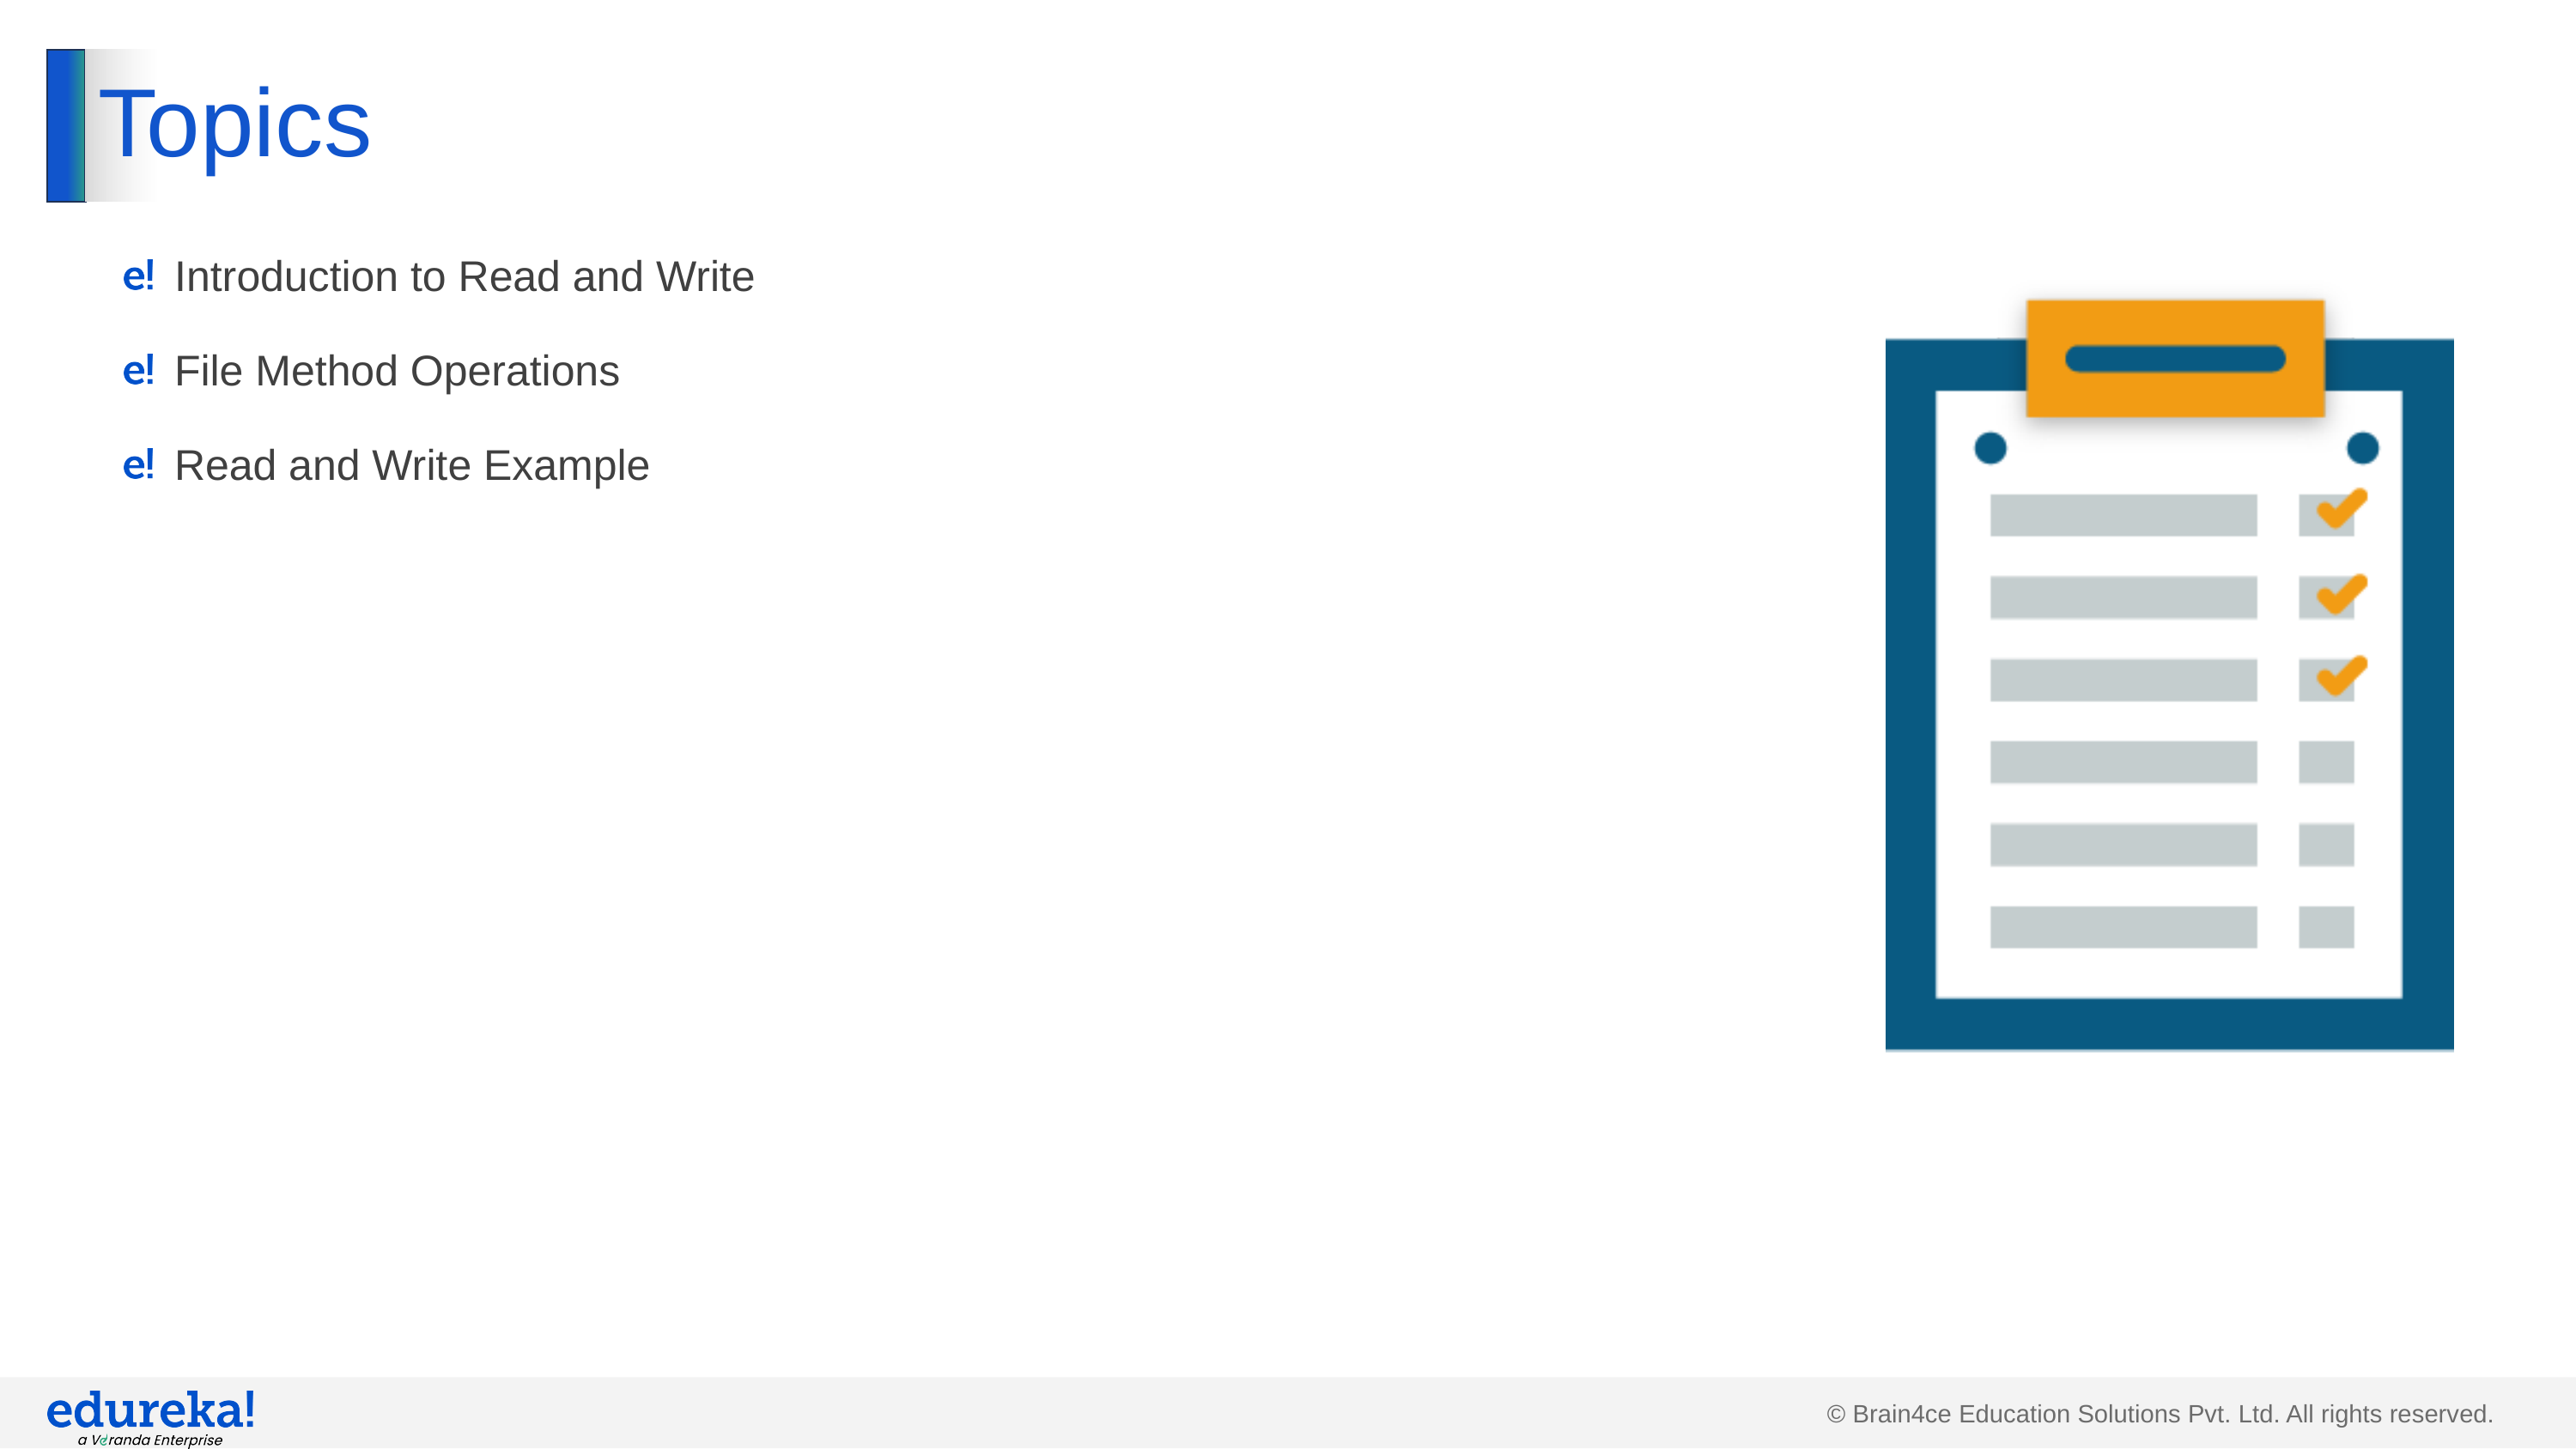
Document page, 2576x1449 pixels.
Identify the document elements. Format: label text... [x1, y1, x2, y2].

picture [124, 448, 153, 479]
title Topics [85, 49, 2491, 202]
picture [47, 1391, 253, 1449]
picture [124, 259, 153, 290]
list Introduction to Read and Write File Method Operations Read and Write Example [85, 242, 2491, 1332]
picture [124, 354, 153, 385]
